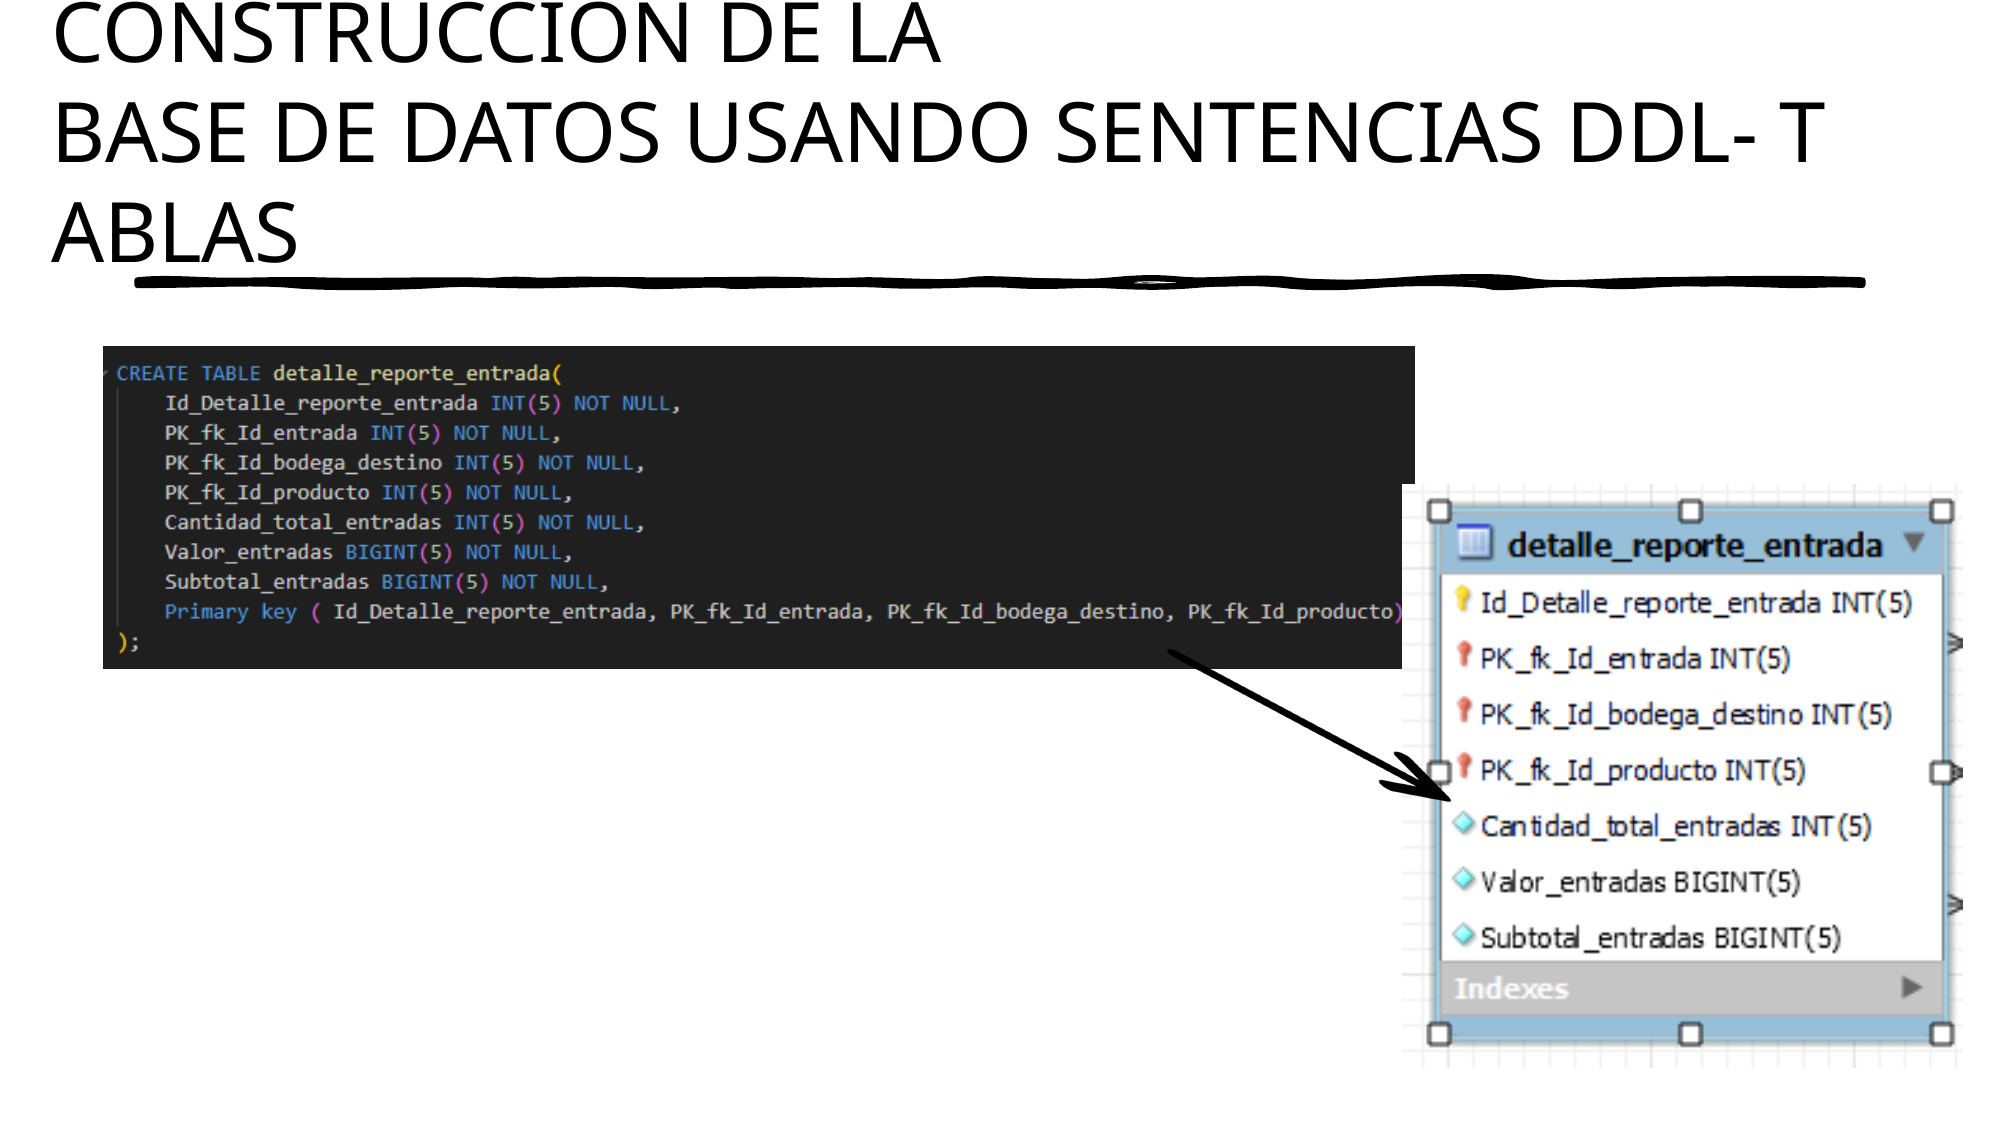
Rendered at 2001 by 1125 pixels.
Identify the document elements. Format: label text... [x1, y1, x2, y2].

title CONSTRUCCIÓN DE LA BASE DE DATOS USANDO SENTENCIAS DDL- TABLAS [36, 149, 1846, 367]
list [103, 346, 1415, 669]
picture [1129, 484, 1963, 1068]
